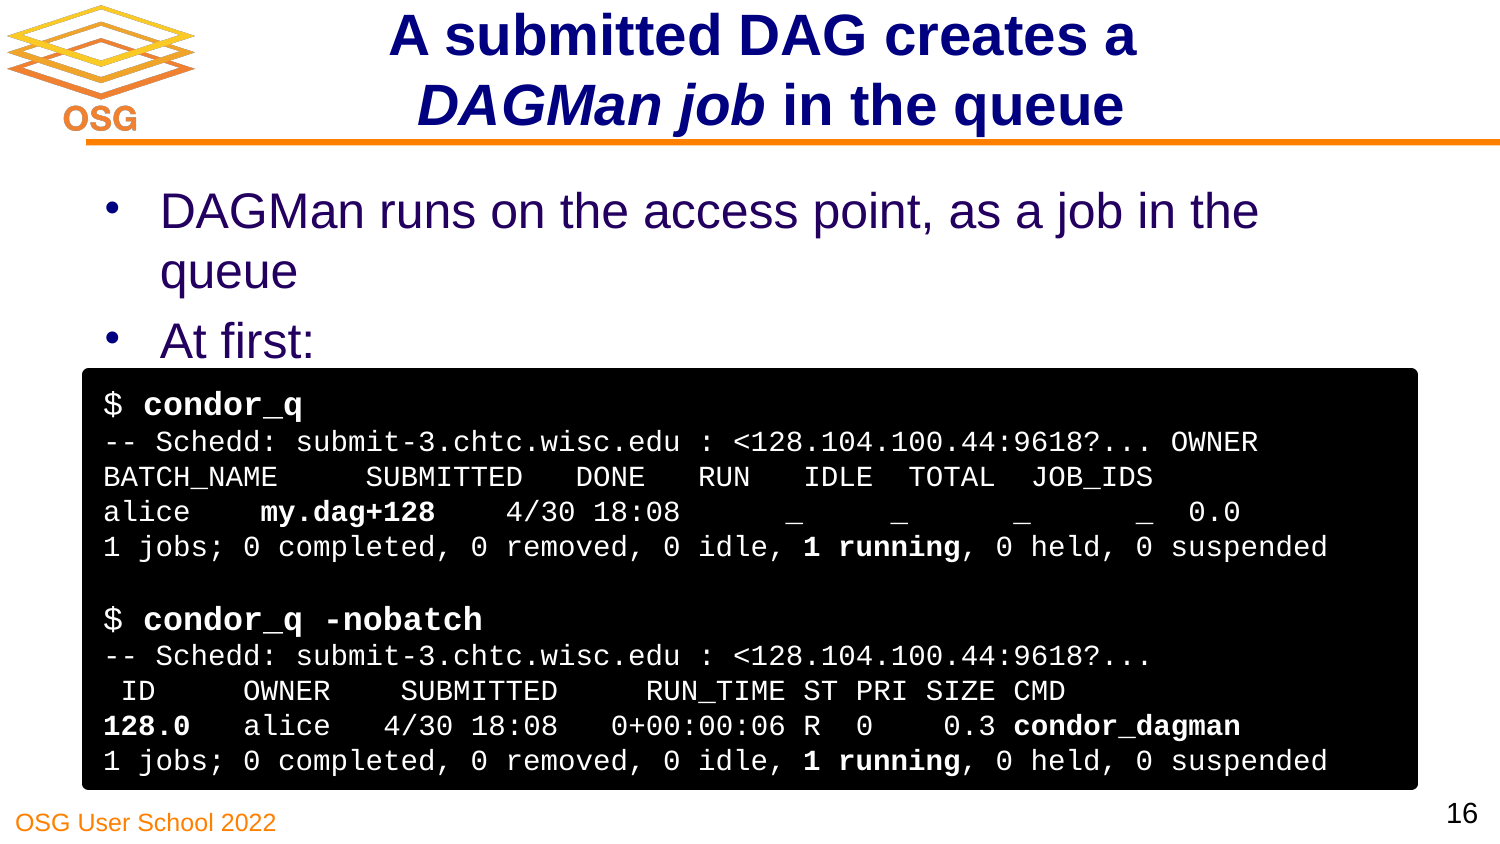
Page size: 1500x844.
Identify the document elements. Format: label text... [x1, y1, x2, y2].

title A submitted DAG creates a DAGMan job in the queue [201, 0, 1342, 138]
list DAGMan runs on the access point, as a job in the queue At first: [88, 170, 1412, 374]
text_box $ condor_q -- Schedd: submit-3.chtc.wisc.edu : <128.104.100.44:9618?... OWNER BATCH_NAME SUBMITTED DONE RUN IDLE TOTAL JOB_IDS alice my.dag+128 4/30 18:08 _ _ _ _ 0.0 1 jobs; 0 completed, 0 removed, 0 idle, 1 running, 0 held, 0 suspended $ condor_q -nobatch -- Schedd: submit-3.chtc.wisc.edu : <128.104.100.44:9618?... ID OWNER SUBMITTED RUN_TIME ST PRI SIZE CMD 128.0 alice 4/30 18:08 0+00:00:06 R 0 0.3 condor_dagman 1 jobs; 0 completed, 0 removed, 0 idle, 1 running, 0 held, 0 suspended [88, 374, 1412, 784]
slide_number 16 [1431, 787, 1500, 844]
picture [7, 5, 195, 131]
